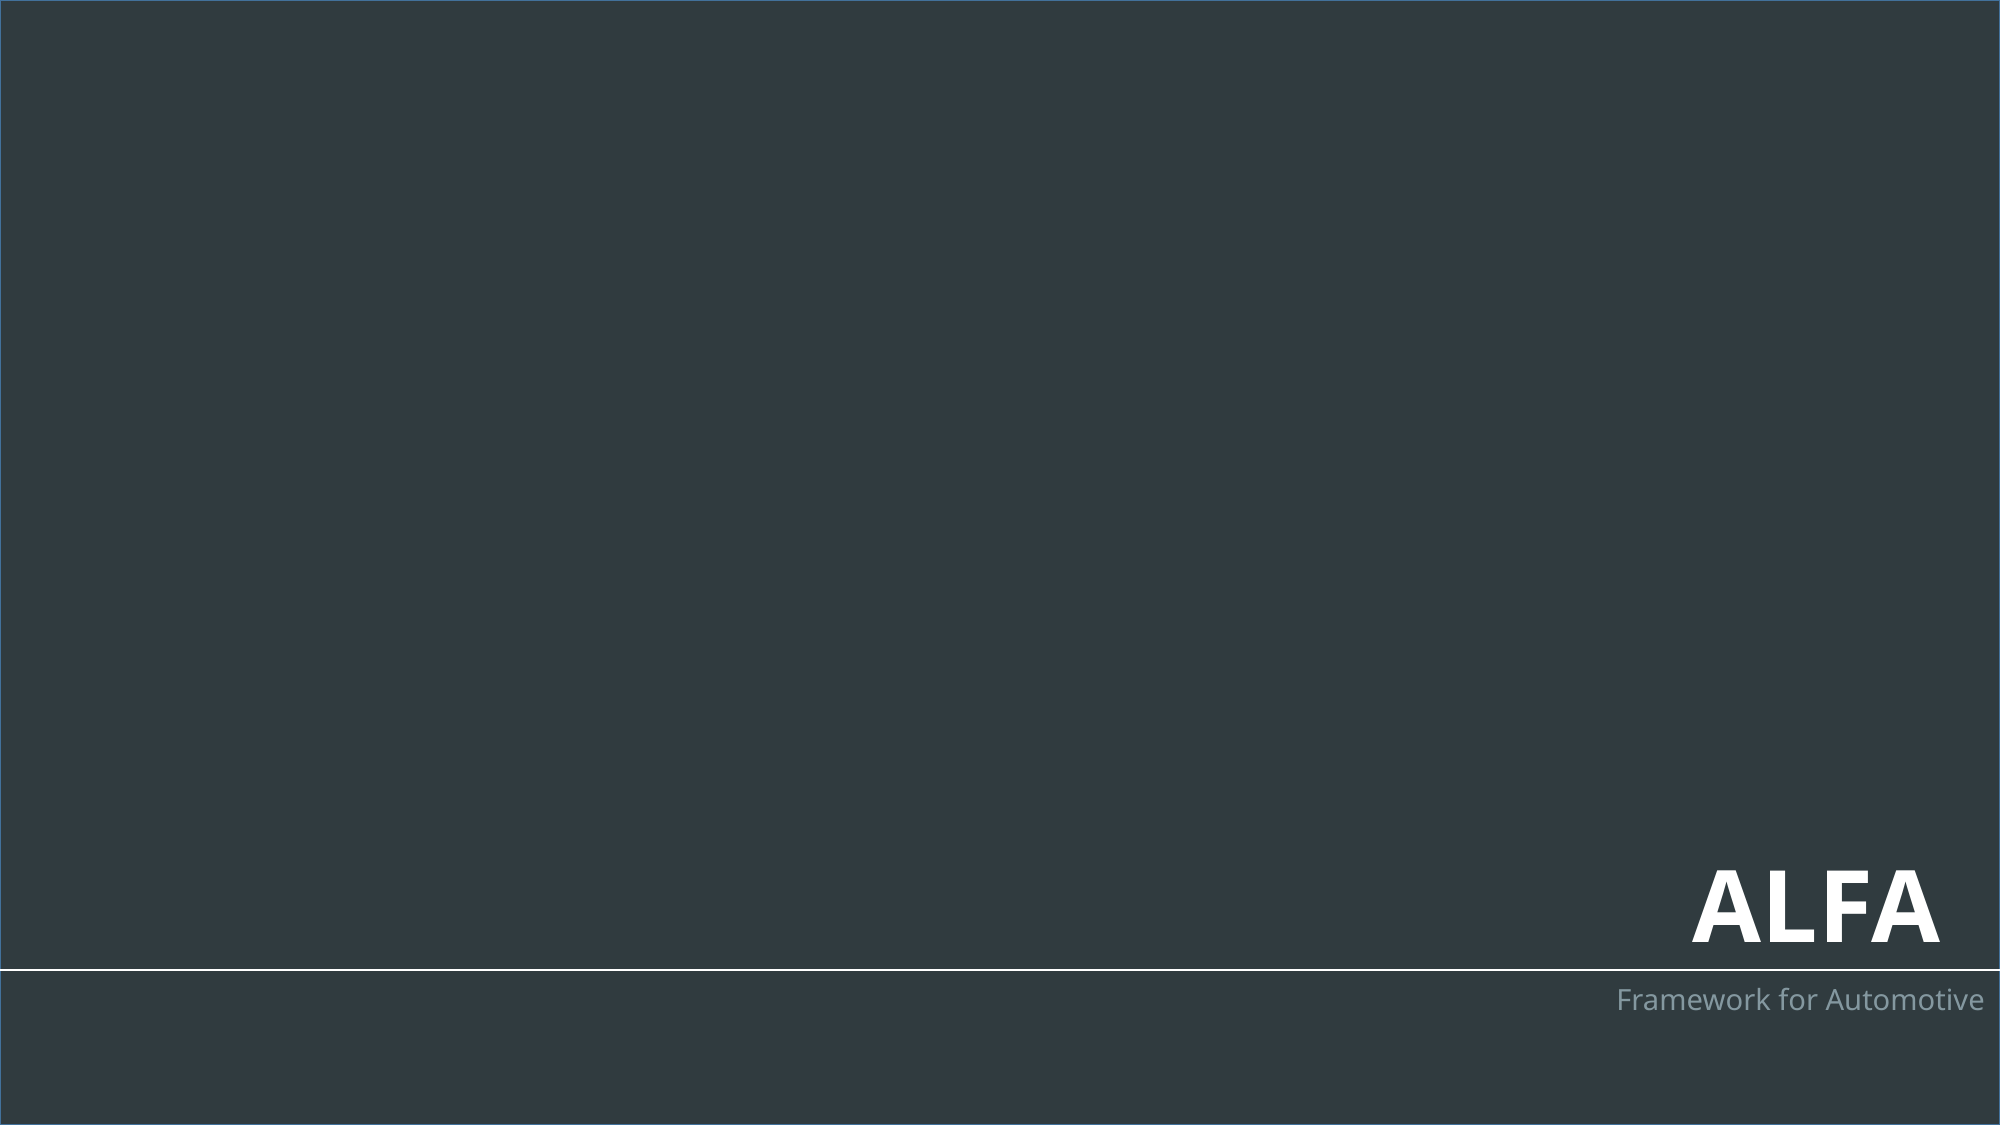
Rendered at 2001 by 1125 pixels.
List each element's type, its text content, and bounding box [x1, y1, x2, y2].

text_box ALFA [1677, 825, 2000, 969]
text_box [0, 971, 2000, 1125]
text_box [0, 0, 2000, 969]
text_box Framework for Automotive [624, 984, 2000, 1025]
